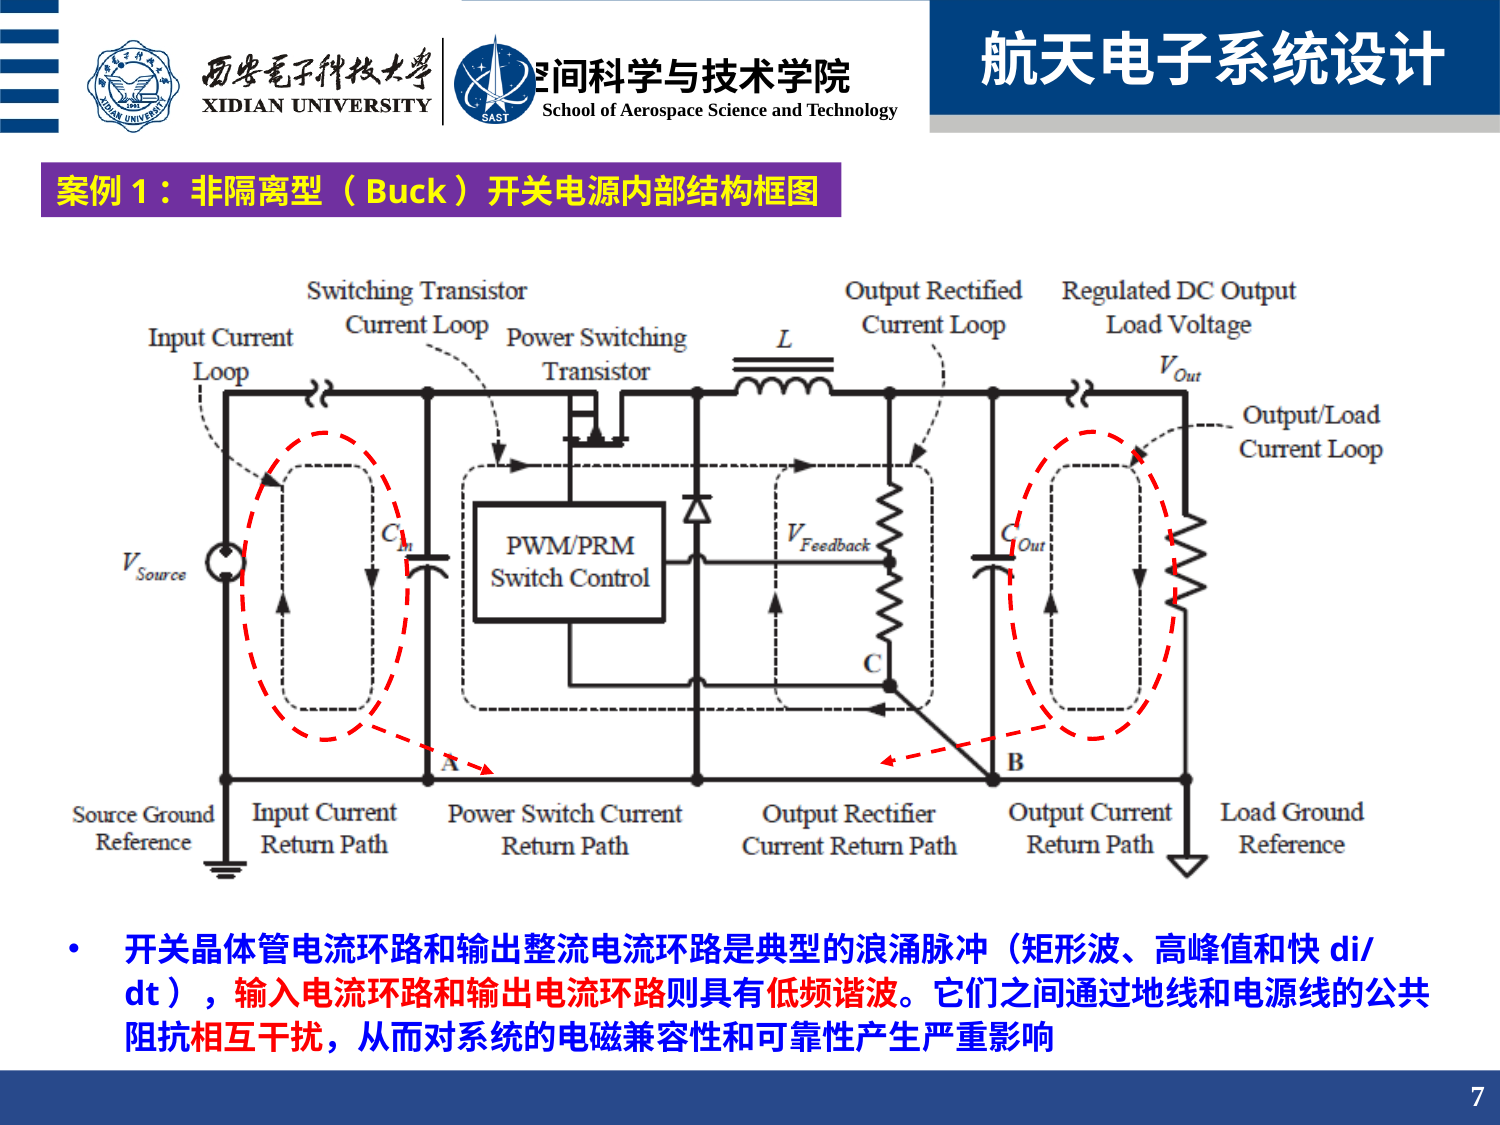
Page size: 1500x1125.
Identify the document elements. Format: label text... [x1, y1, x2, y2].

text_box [879, 725, 1046, 764]
text_box 开关晶体管电流环路和输出整流电流环路是典型的浪涌脉冲（矩形波、高峰值和快di/dt），输入电流环路和输出电流环路则具有低频谐波。它们之间通过地线和电源线的公共阻抗相互干扰，从而对系统的电磁兼容性和可靠性产生严重影响 [53, 916, 1448, 1057]
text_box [371, 725, 495, 775]
text_box 案例1：非隔离型（Buck）开关电源内部结构框图 [41, 162, 842, 218]
text_box 航天电子系统设计 [927, 0, 1500, 114]
picture [0, 0, 1500, 1070]
